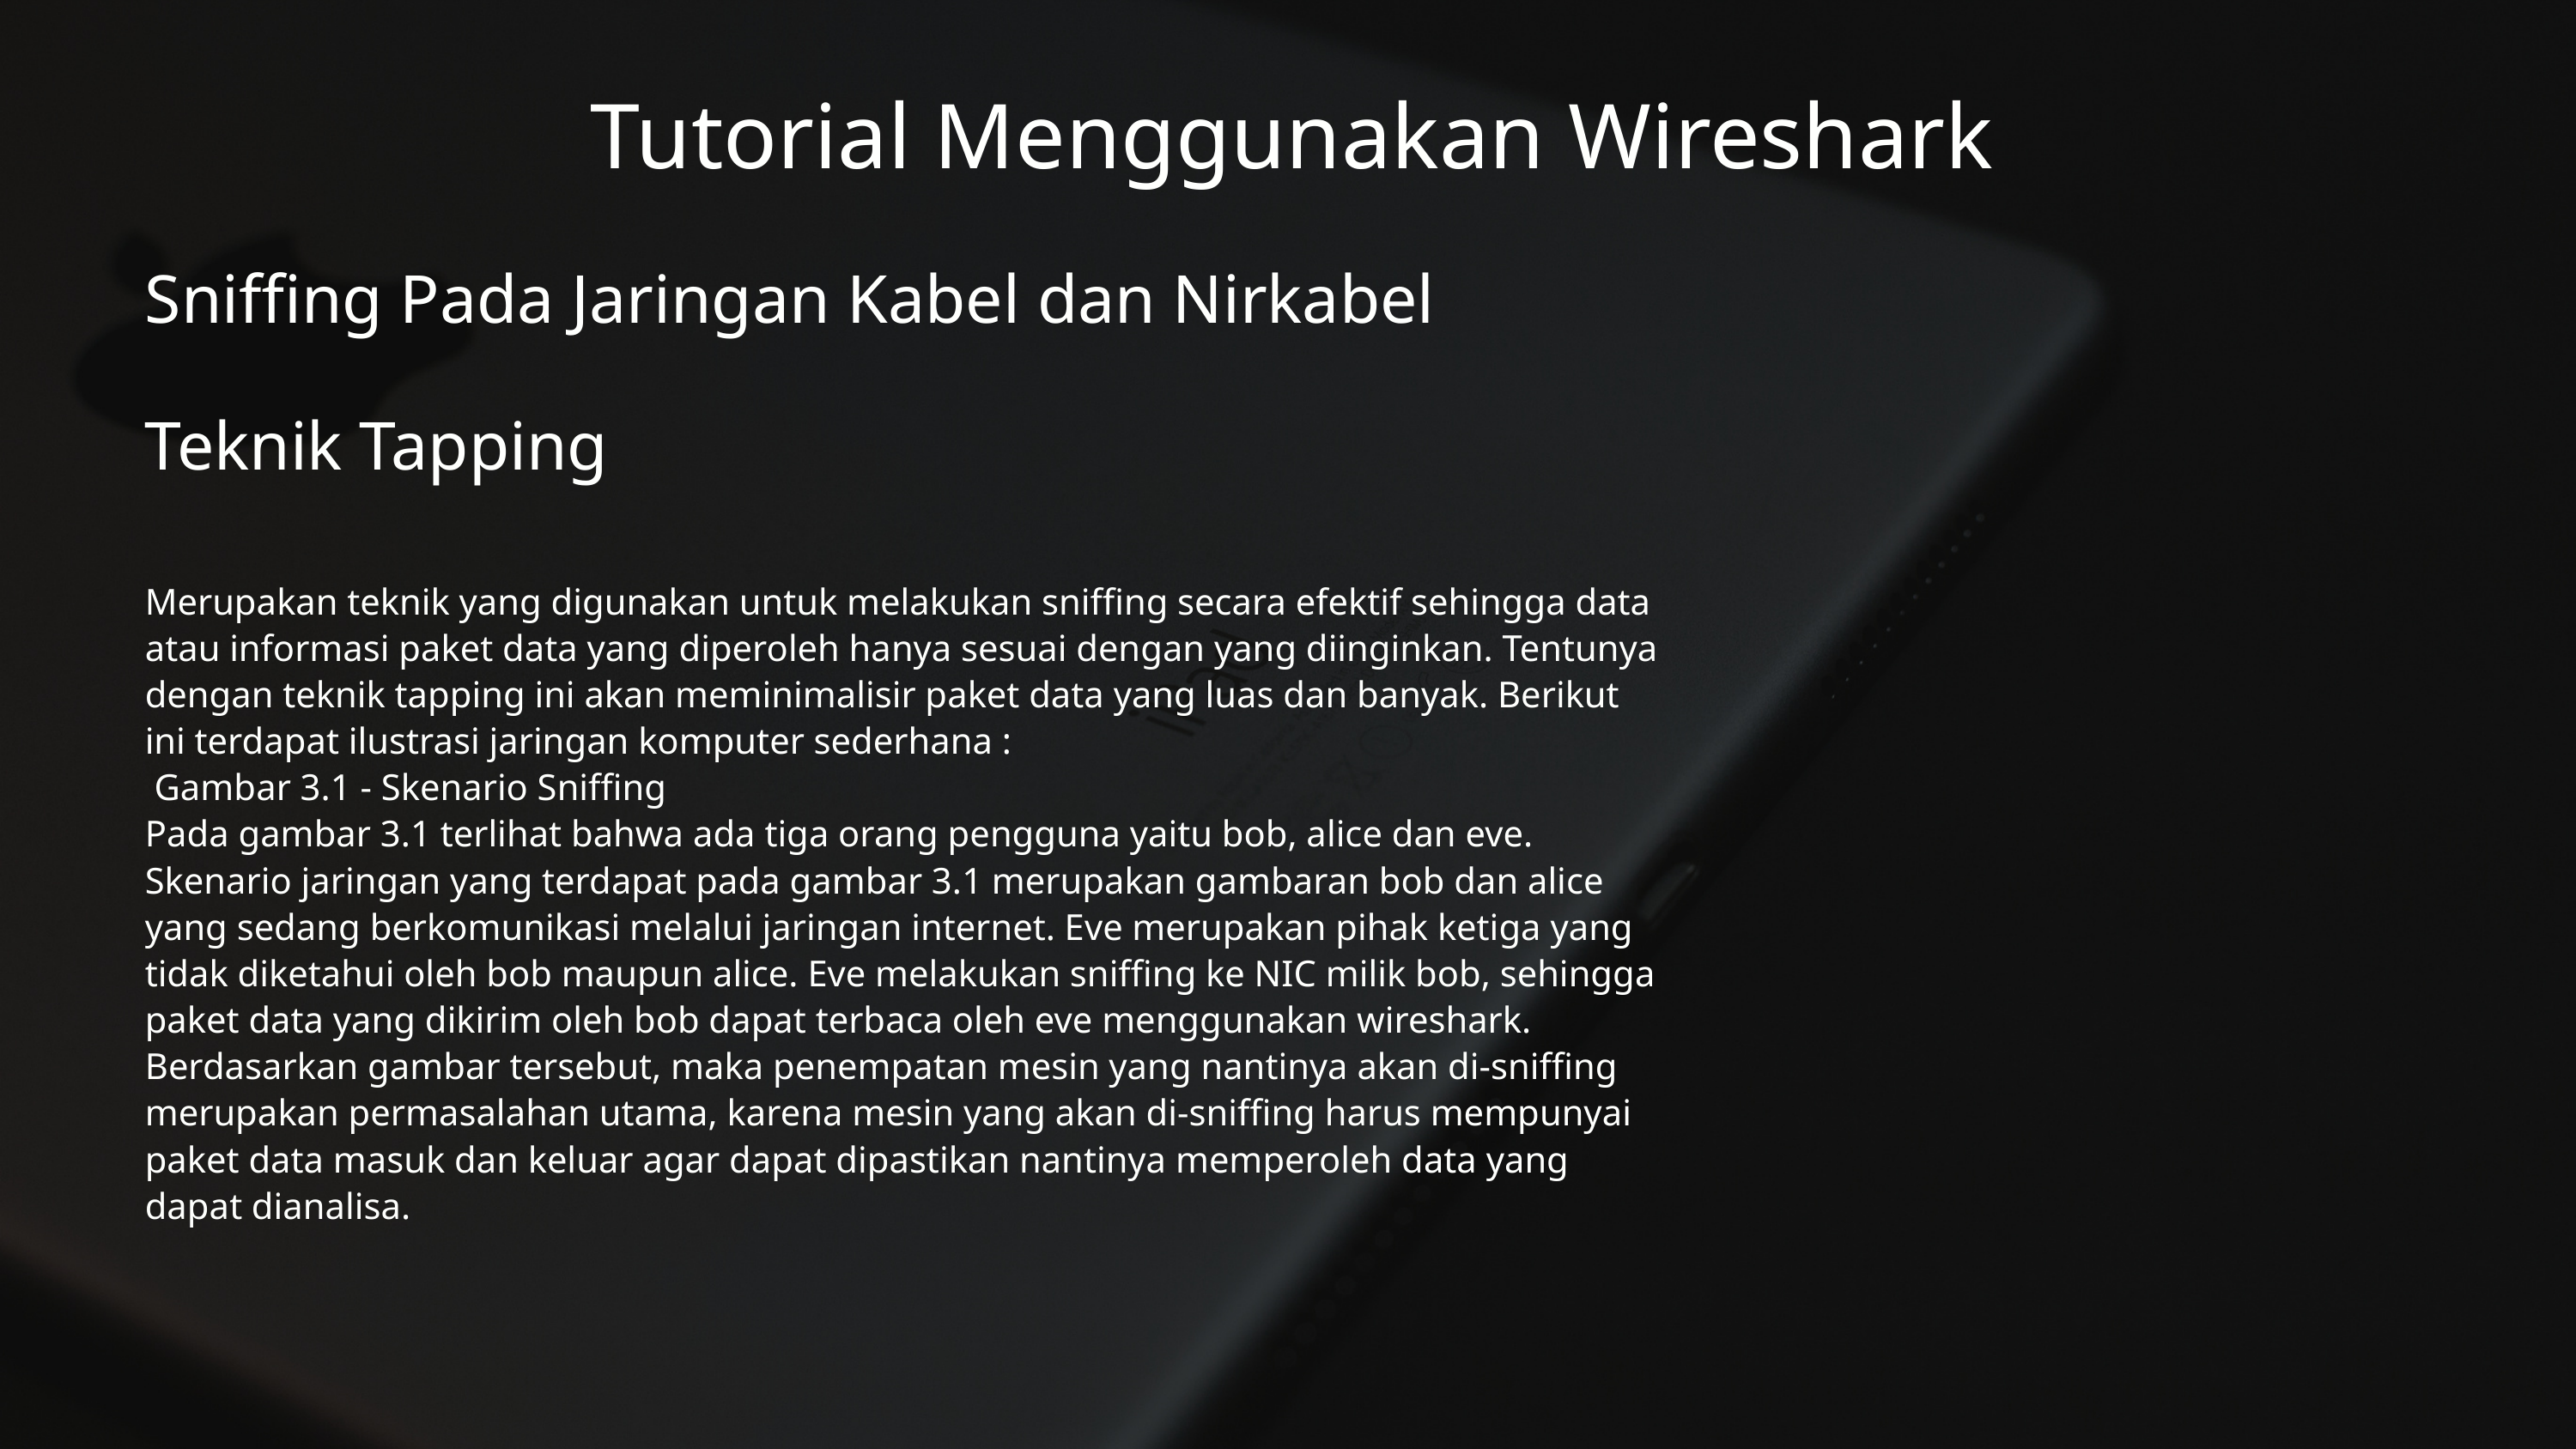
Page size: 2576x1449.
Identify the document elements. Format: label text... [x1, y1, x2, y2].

text_box Sniffing Pada Jaringan Kabel dan Nirkabel [144, 250, 1660, 397]
text_box Tutorial Menggunakan Wireshark [590, 70, 2105, 303]
text_box Teknik Tapping [144, 397, 1660, 600]
text_box Merupakan teknik yang digunakan untuk melakukan sniffing secara efektif sehingga data atau informasi paket data yang diperoleh hanya sesuai dengan yang diinginkan. Tentunya dengan teknik tapping ini akan meminimalisir paket data yang luas dan banyak. Berikut ini terdapat ilustrasi jaringan komputer sederhana : Gambar 3.1 - Skenario Sniffing Pada gambar 3.1 terlihat bahwa ada tiga orang pengguna yaitu bob, alice dan eve. Skenario jaringan yang terdapat pada gambar 3.1 merupakan gambaran bob dan alice yang sedang berkomunikasi melalui jaringan internet. Eve merupakan pihak ketiga yang tidak diketahui oleh bob maupun alice. Eve melakukan sniffing ke NIC milik bob, sehingga paket data yang dikirim oleh bob dapat terbaca oleh eve menggunakan wireshark. Berdasarkan gambar tersebut, maka penempatan mesin yang nantinya akan di-sniffing merupakan permasalahan utama, karena mesin yang akan di-sniffing harus mempunyai paket data masuk dan keluar agar dapat dipastikan nantinya memperoleh data yang dapat dianalisa. [144, 600, 1660, 1319]
text_box [0, 0, 2576, 1449]
